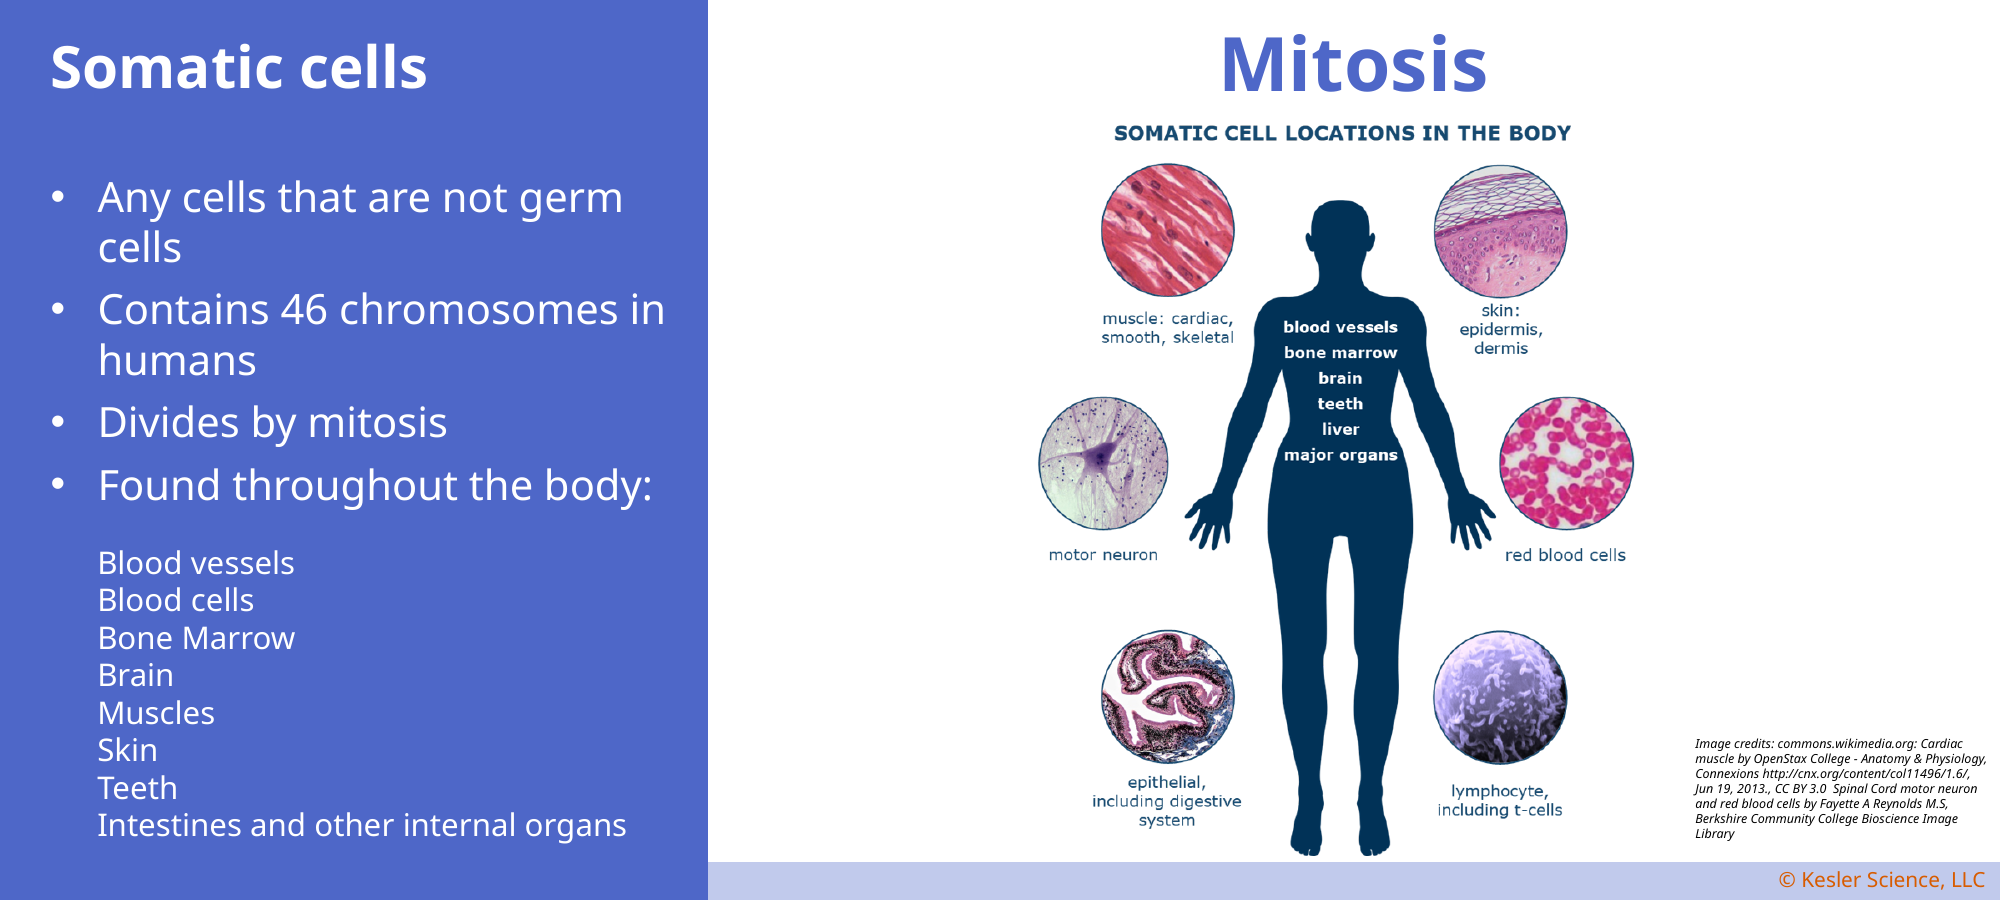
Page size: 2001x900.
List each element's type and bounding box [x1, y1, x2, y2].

picture [1026, 110, 1681, 856]
